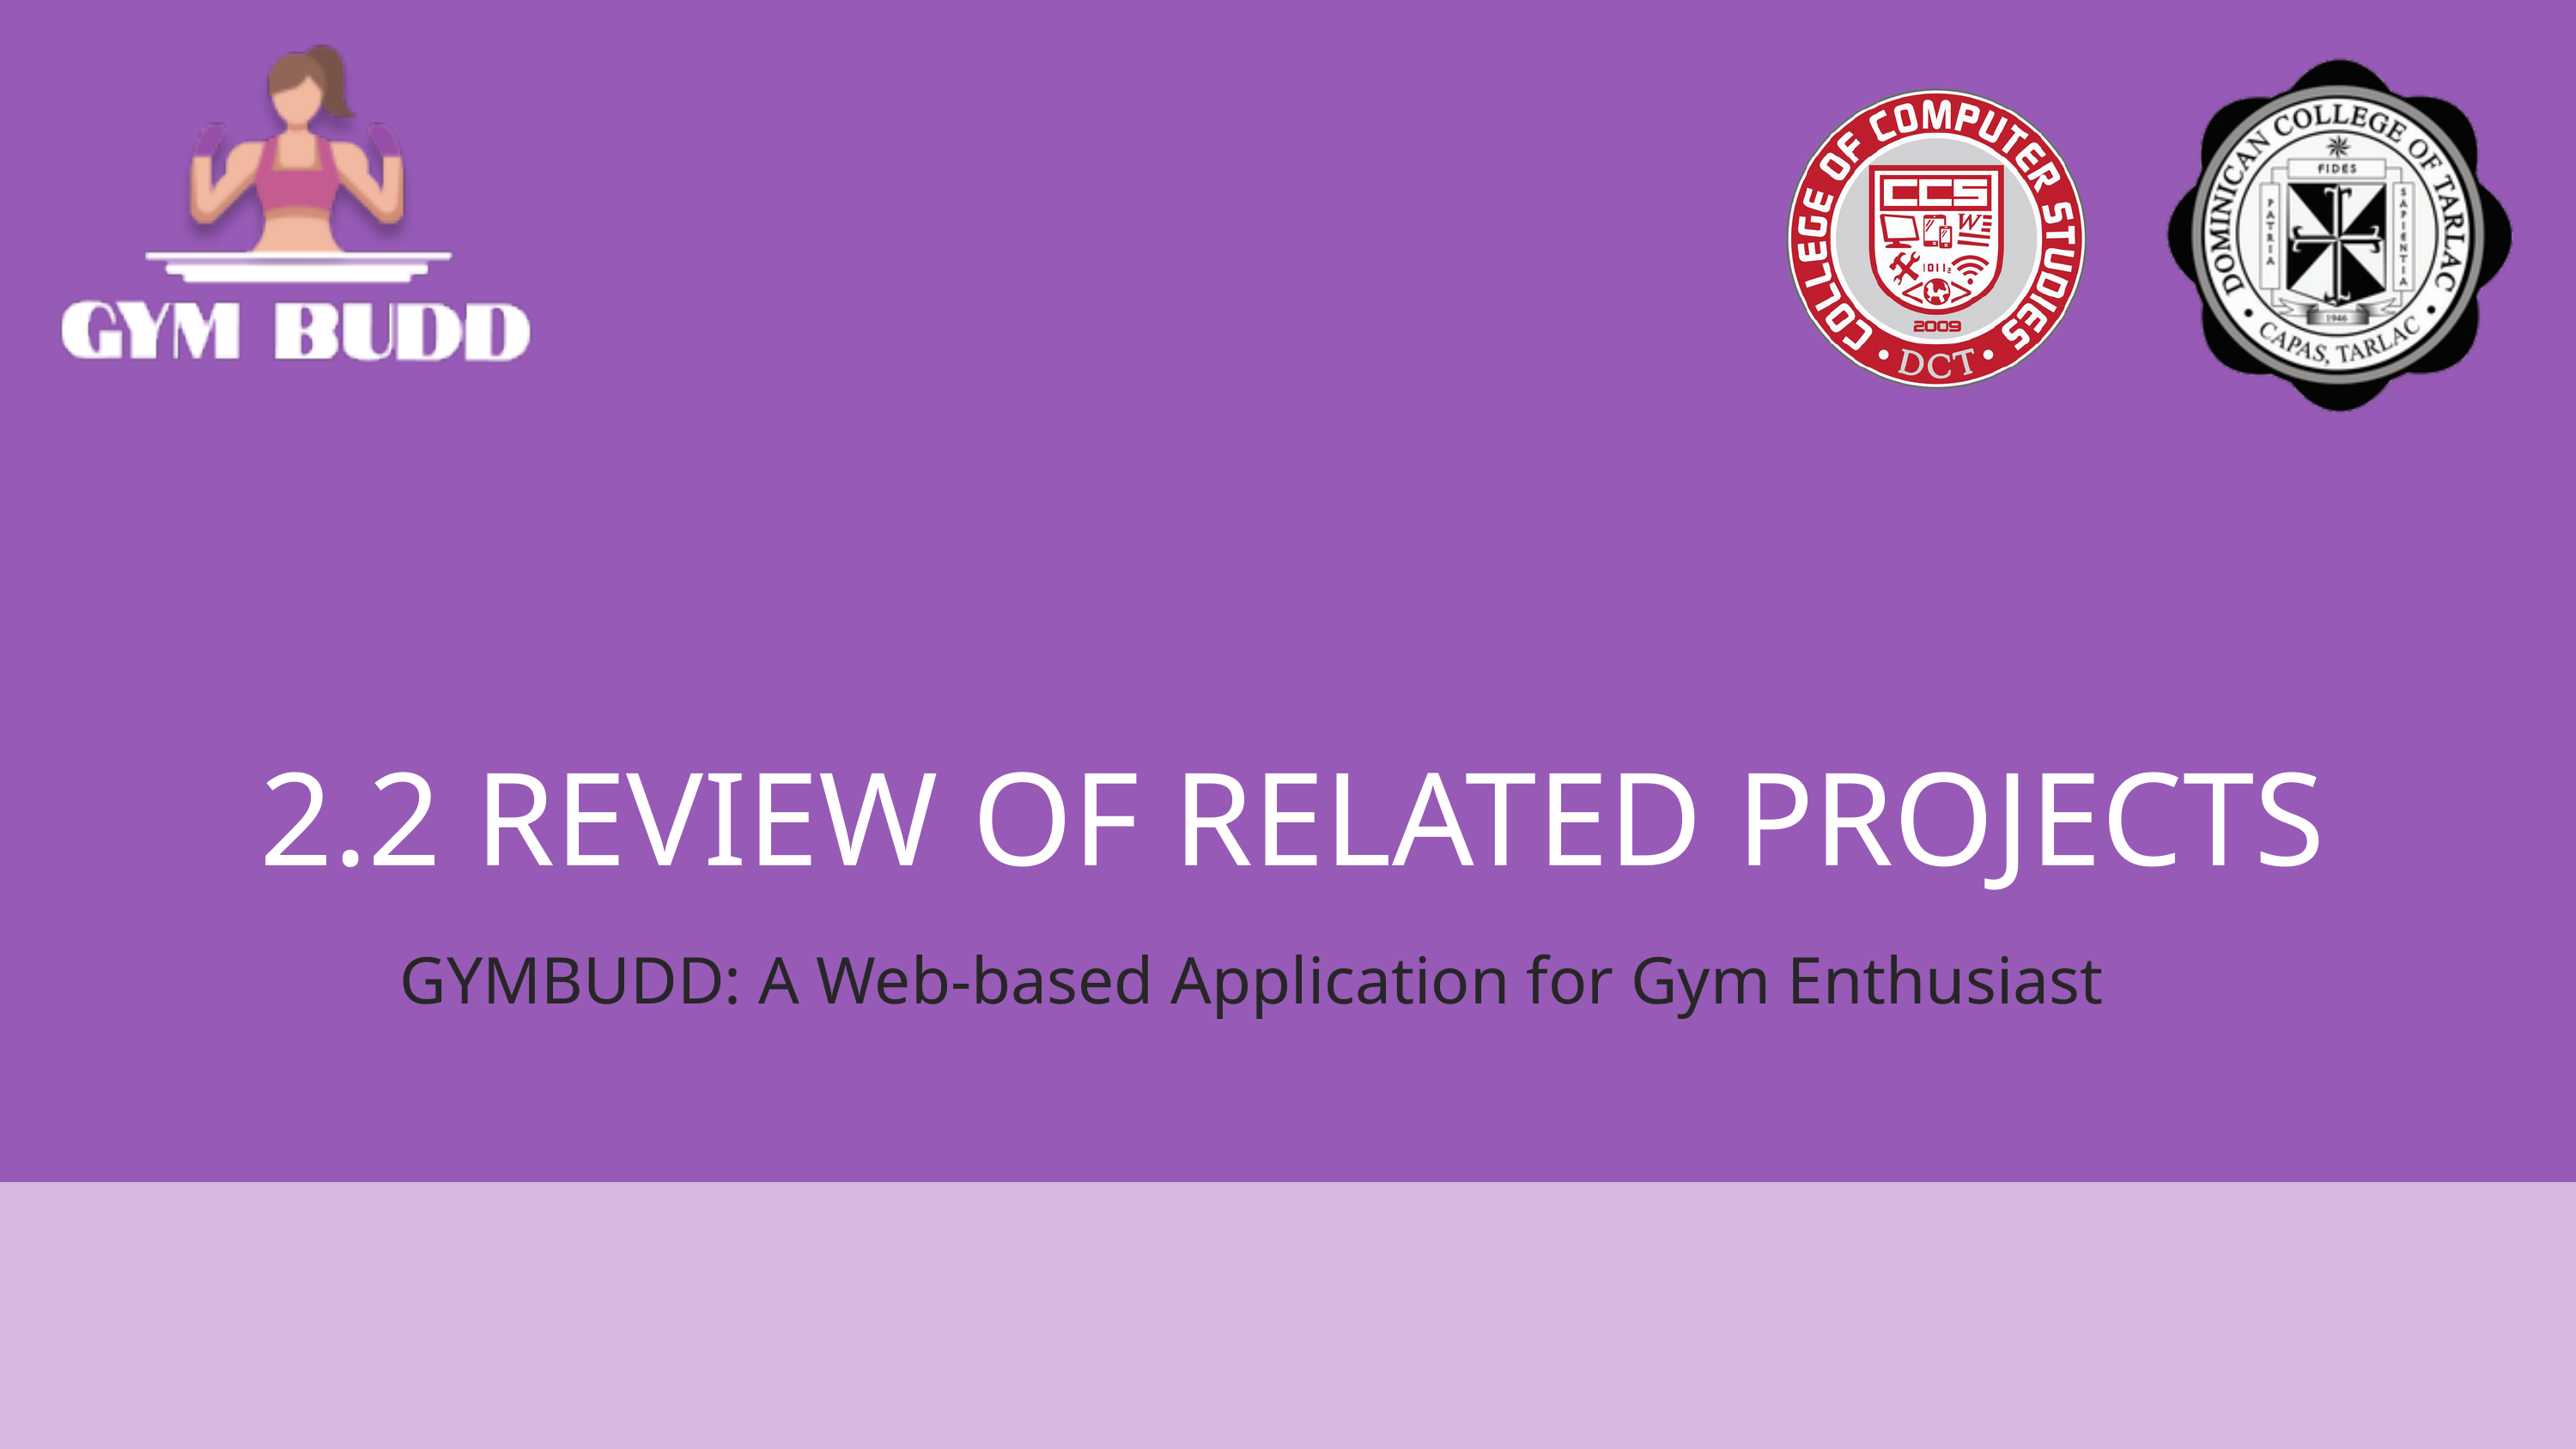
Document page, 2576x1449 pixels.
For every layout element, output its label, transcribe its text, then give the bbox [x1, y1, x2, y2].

picture [44, 40, 551, 371]
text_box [0, 1182, 2576, 1449]
text_box GYMBUDD: A Web-based Application for Gym Enthusiast [252, 916, 2252, 1017]
text_box 2.2 REVIEW OF RELATED PROJECTS [4, 716, 2576, 892]
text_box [0, 0, 2576, 428]
